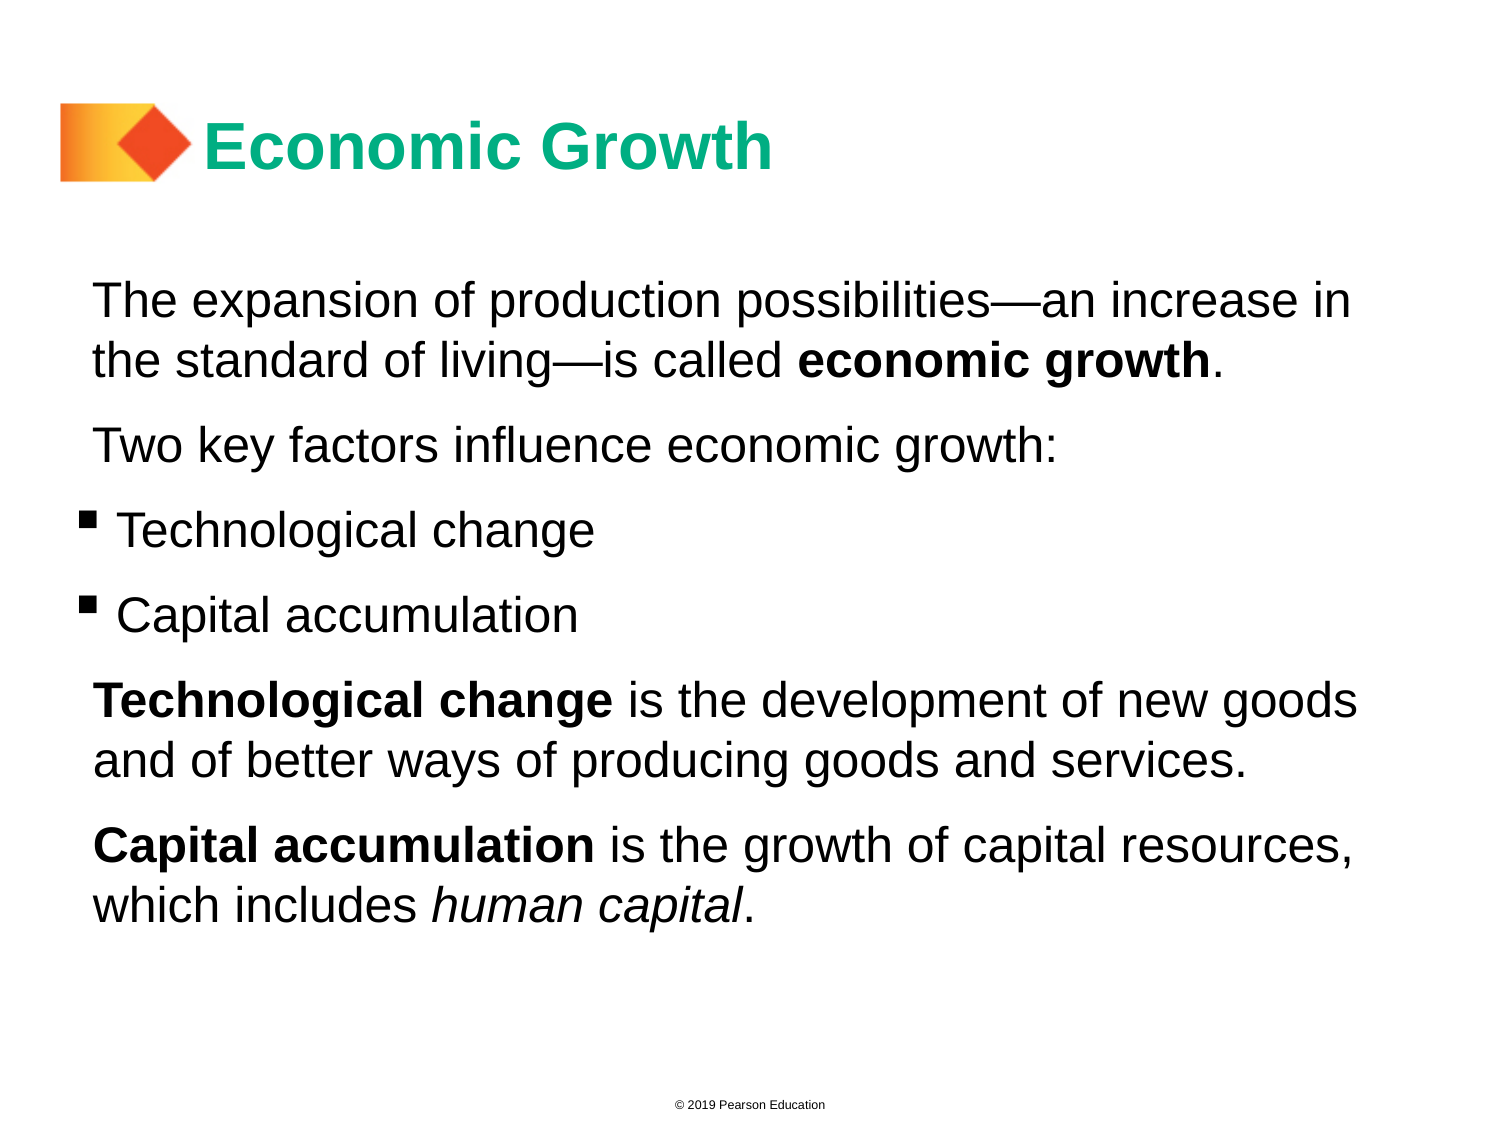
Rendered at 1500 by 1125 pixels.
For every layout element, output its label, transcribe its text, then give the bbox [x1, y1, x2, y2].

title Economic Growth [188, 50, 1364, 236]
list The expansion of production possibilities—an increase in the standard of living—is called economic growth. Two key factors influence economic growth: Technological change Capital accumulation Technological change is the development of new goods and of better ways of producing goods and services. Capital accumulation is the growth of capital resources, which includes human capital. [59, 259, 1410, 1003]
picture [59, 102, 188, 184]
